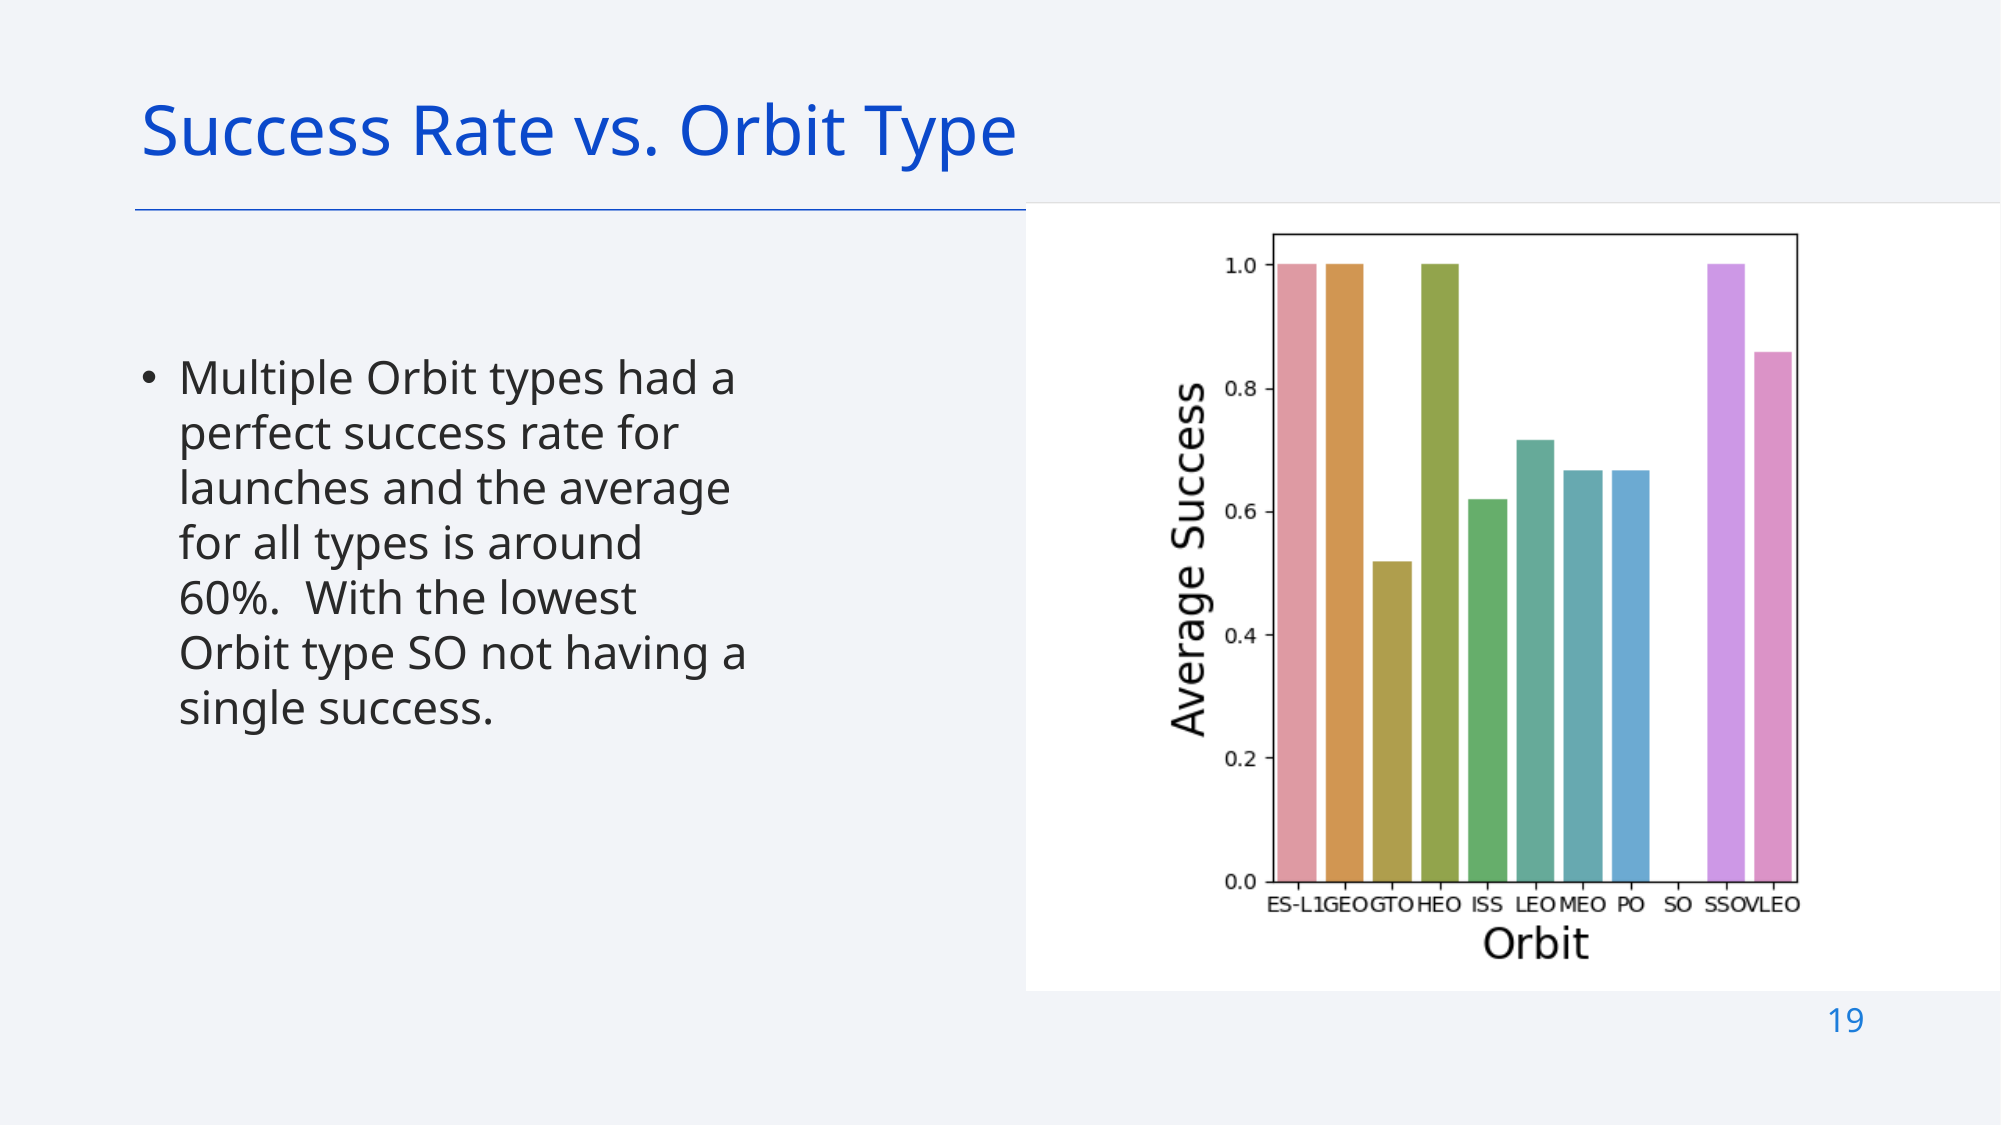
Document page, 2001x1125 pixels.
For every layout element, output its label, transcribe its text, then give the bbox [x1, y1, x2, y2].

list Multiple Orbit types had a perfect success rate for launches and the average for all types is around 60%. With the lowest Orbit type SO not having a single success. [126, 341, 772, 967]
text_box Success Rate vs. Orbit Type [126, 88, 1852, 179]
picture [0, 0, 2001, 1125]
slide_number 19 [1429, 991, 1880, 1055]
